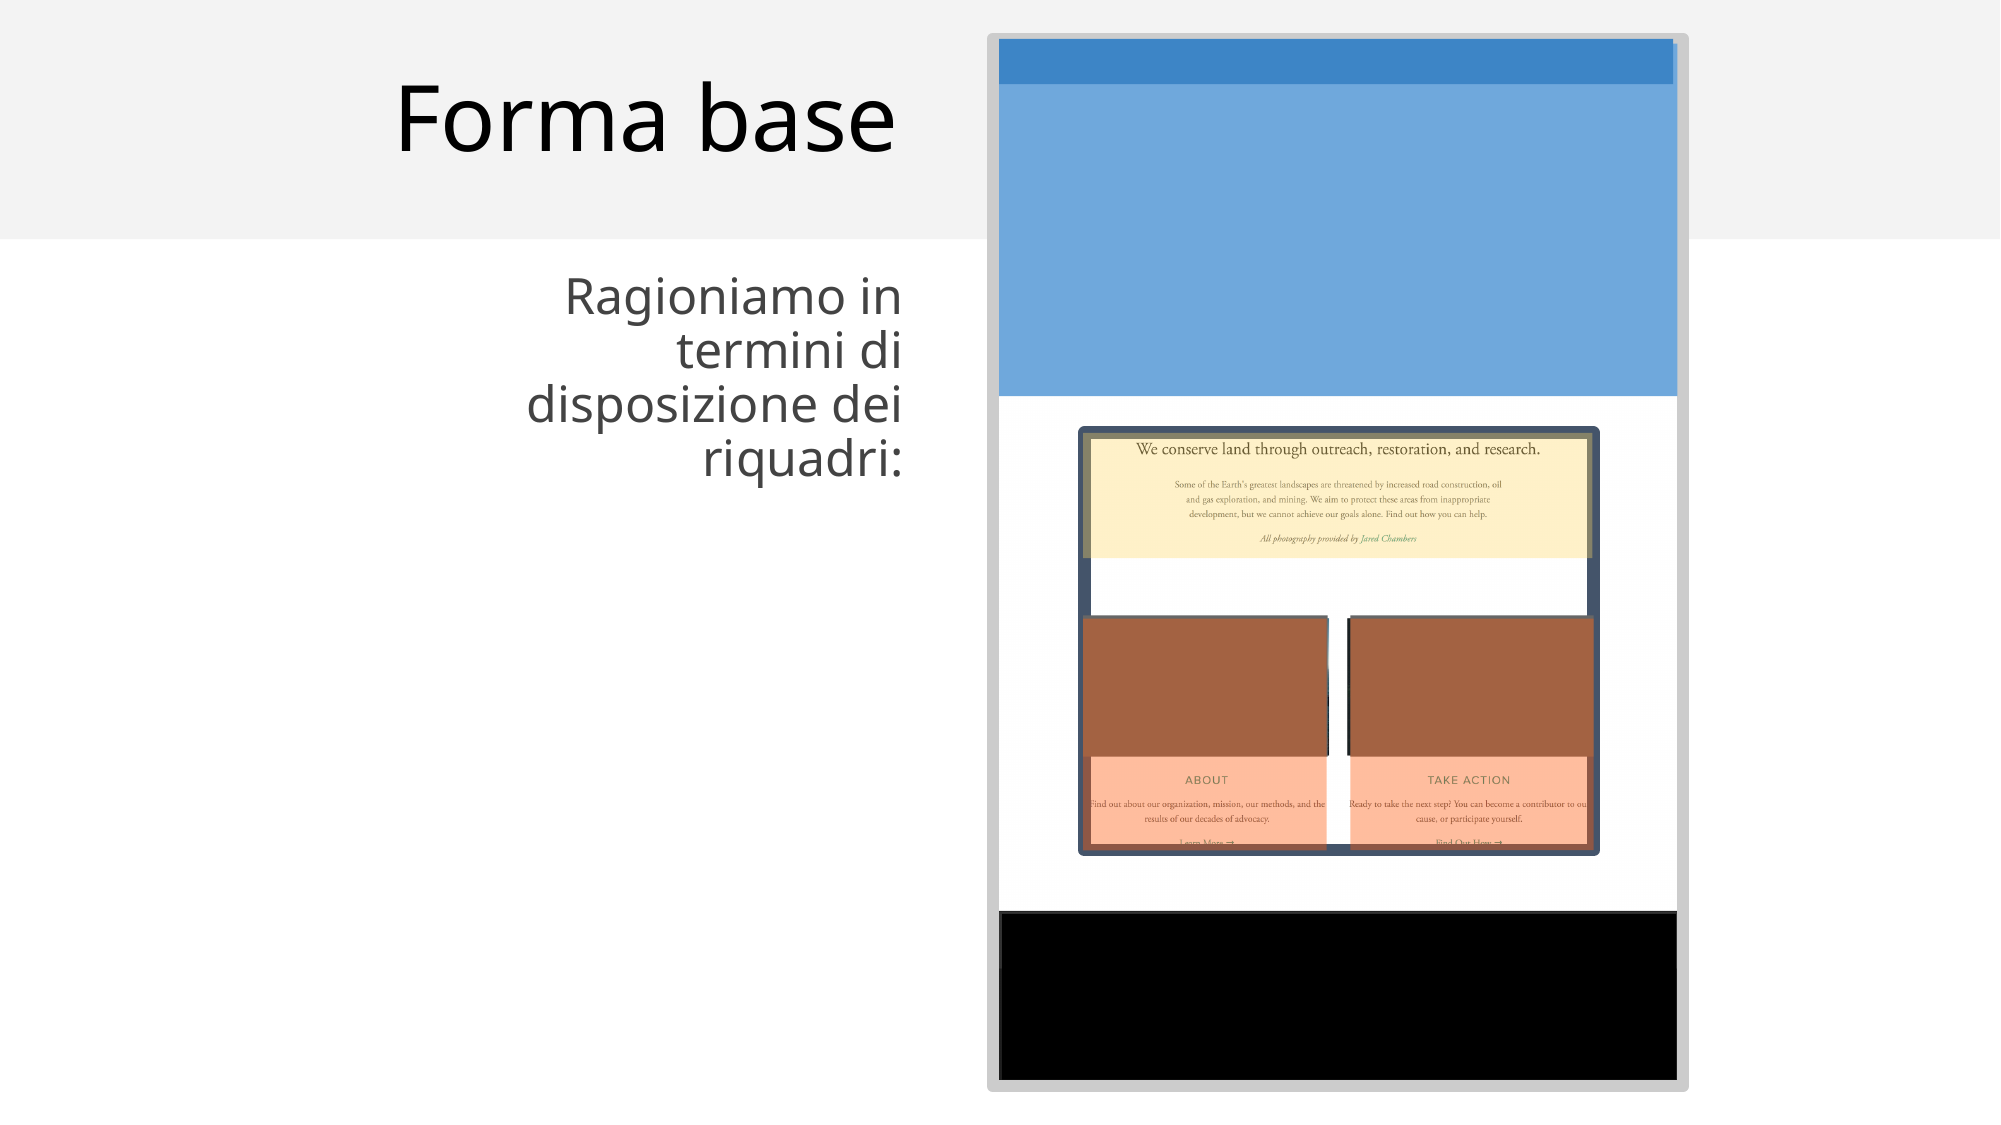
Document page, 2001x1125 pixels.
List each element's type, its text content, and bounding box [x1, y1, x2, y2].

text_box [999, 38, 1674, 45]
list Ragioniamo in termini di disposizione dei riquadri: [378, 255, 919, 1004]
picture [999, 45, 1677, 1080]
title Forma base [378, 56, 987, 183]
